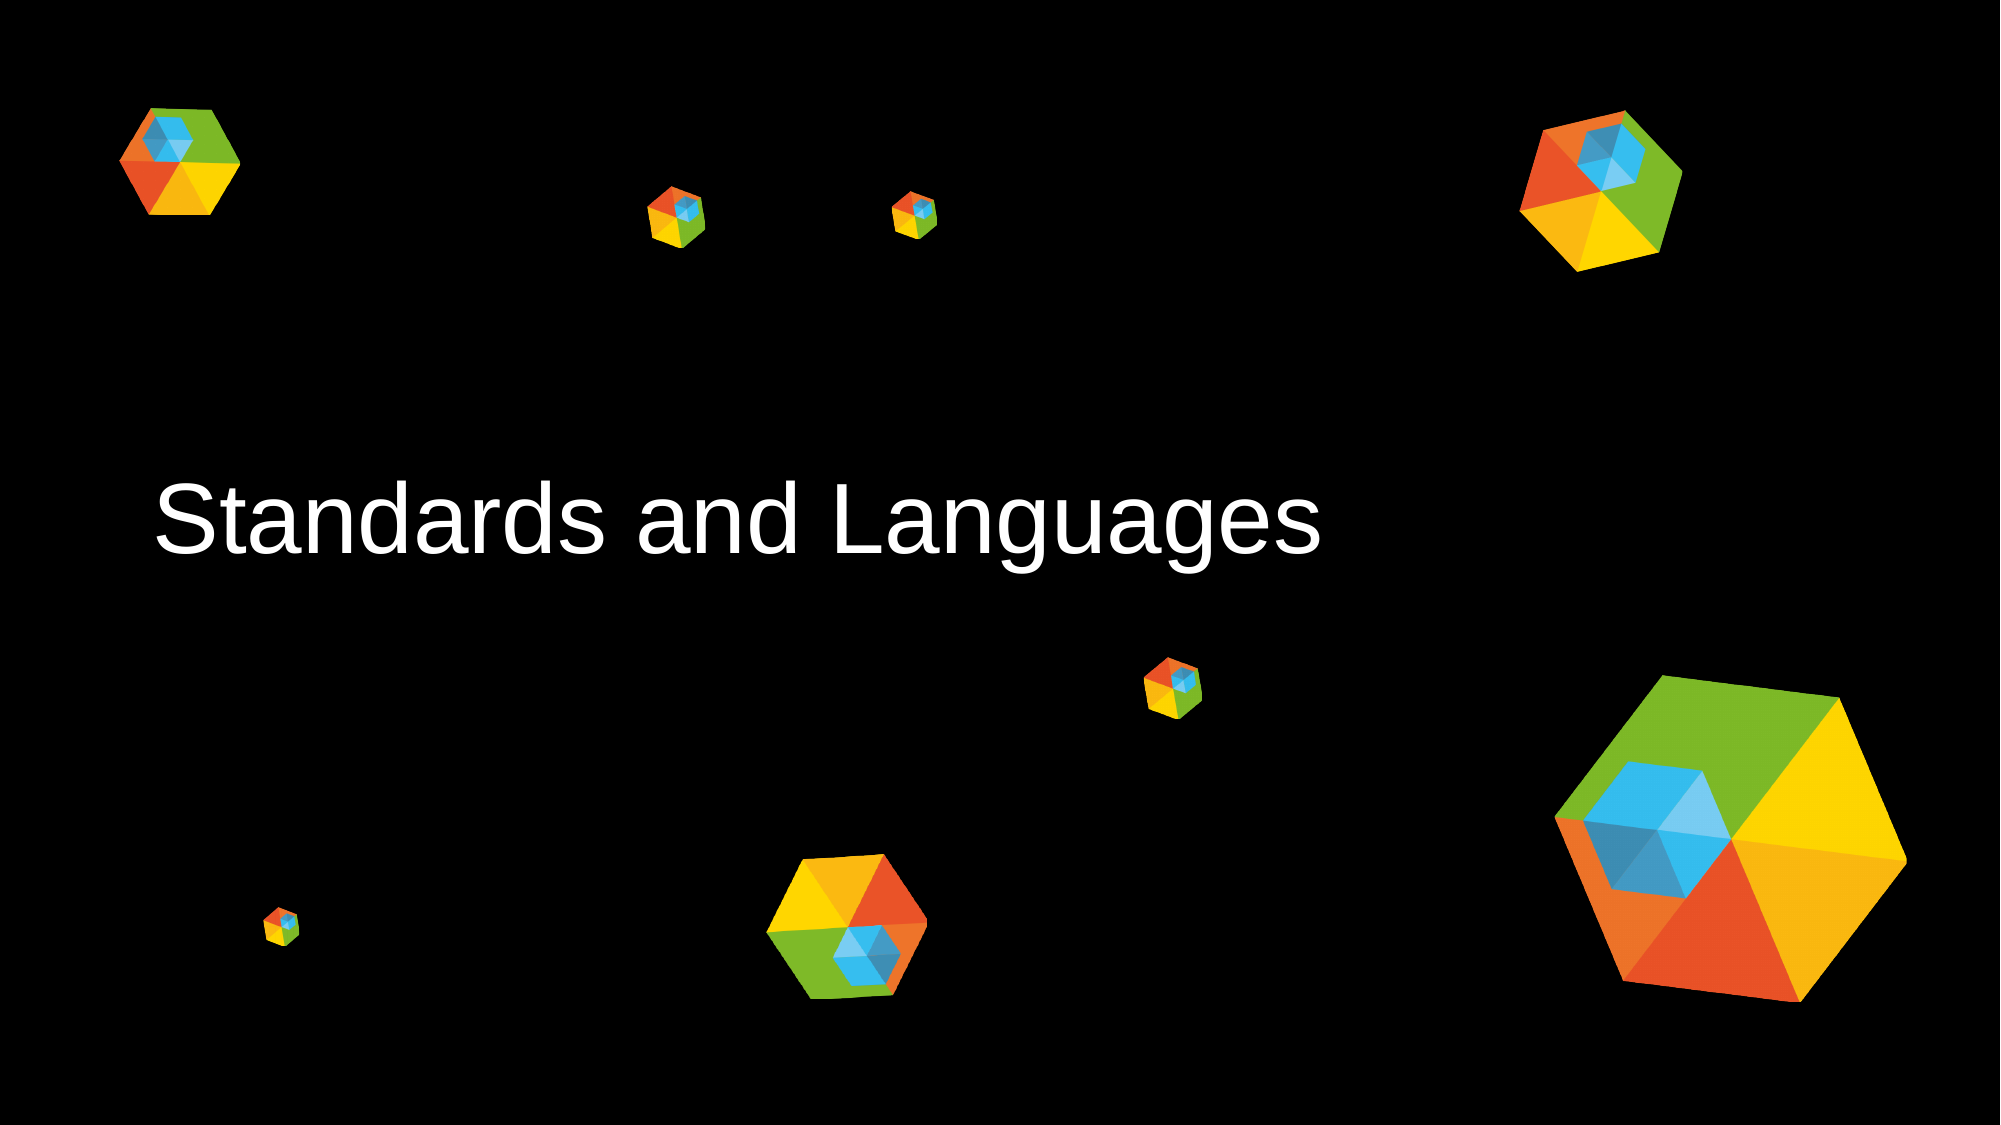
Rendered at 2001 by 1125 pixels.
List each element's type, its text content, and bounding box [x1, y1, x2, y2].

title Standards and Languages [137, 412, 1863, 631]
